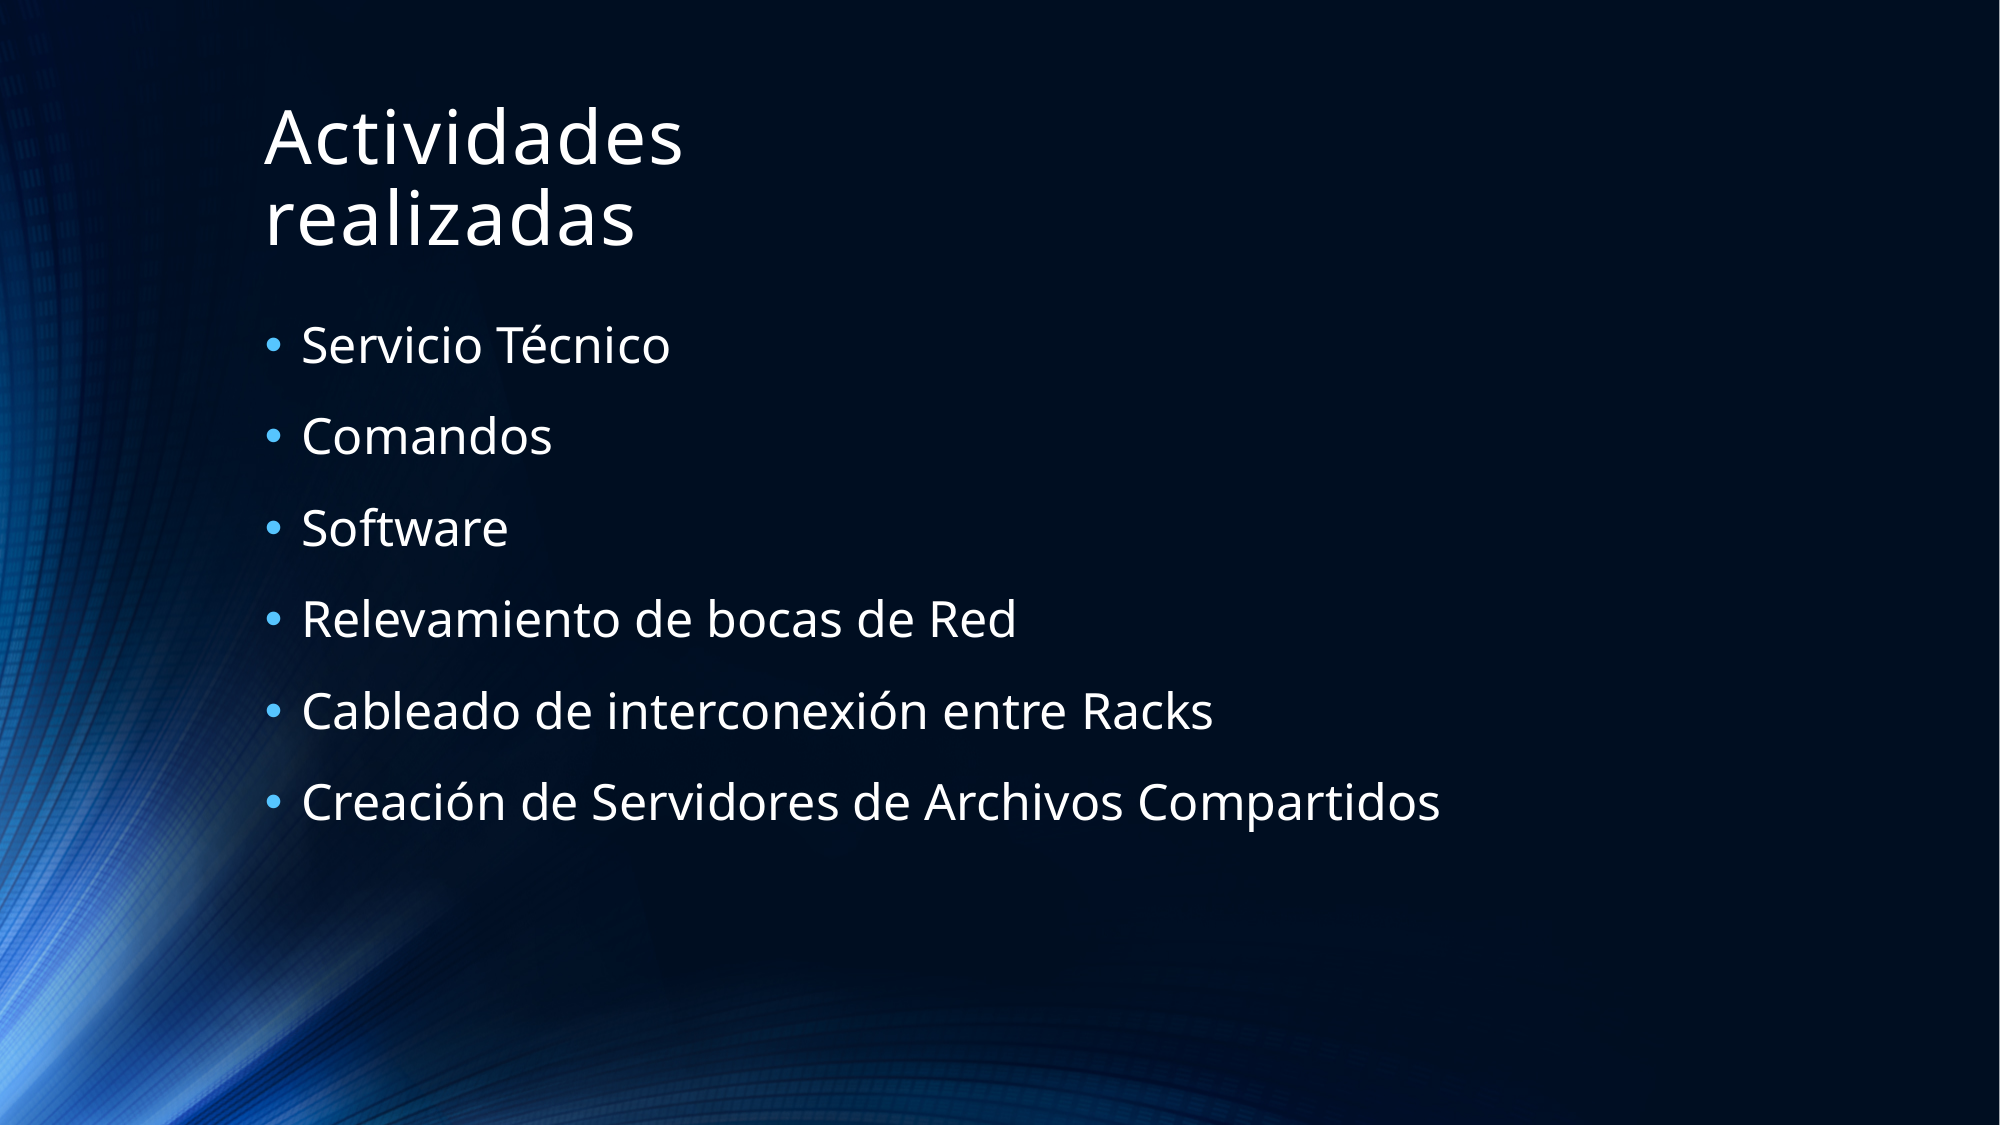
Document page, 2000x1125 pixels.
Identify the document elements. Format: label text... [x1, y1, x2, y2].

picture [0, 0, 2000, 1125]
title Actividades realizadas [249, 101, 1053, 269]
list Servicio Técnico Comandos Software Relevamiento de bocas de Red Cableado de interconexión entre Racks Creación de Servidores de Archivos Compartidos [249, 312, 1749, 988]
